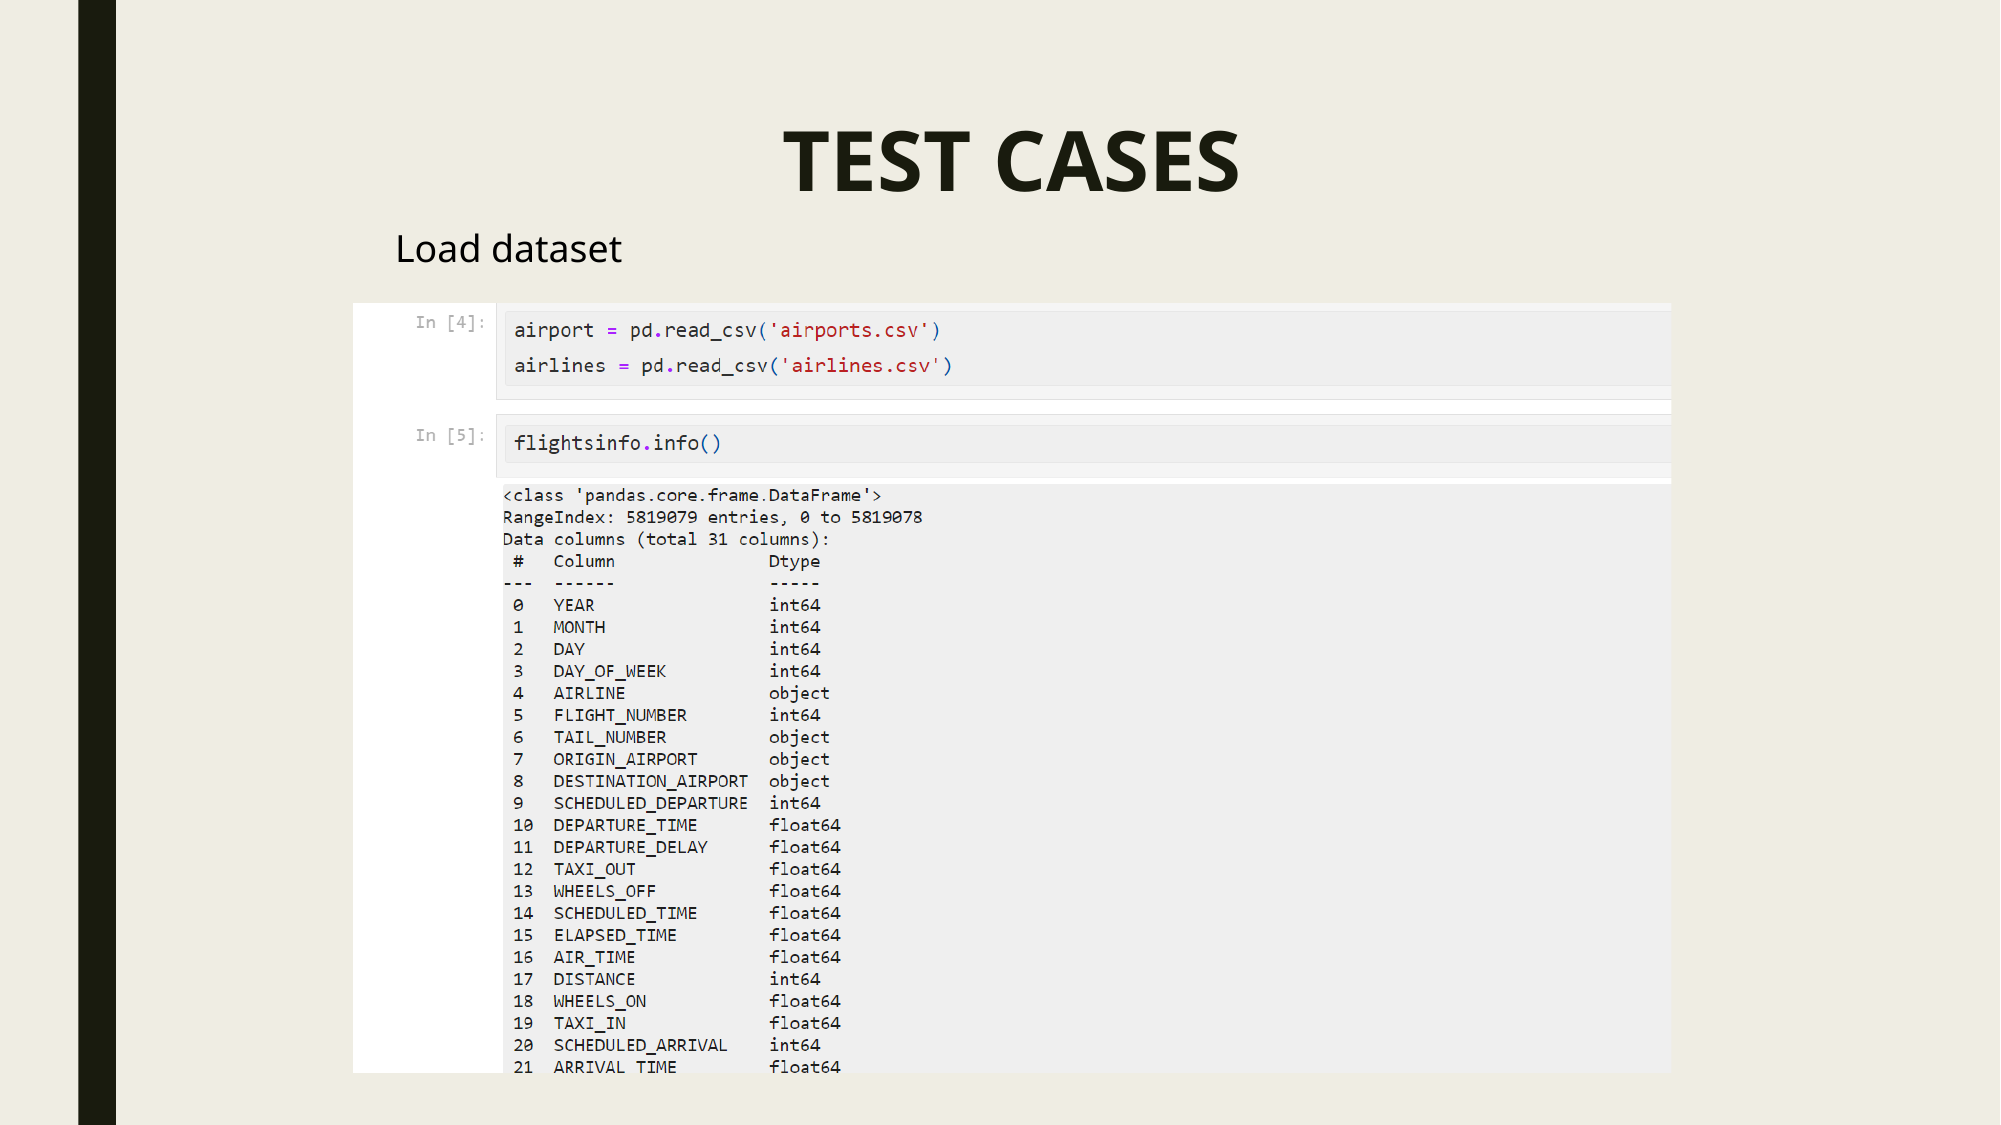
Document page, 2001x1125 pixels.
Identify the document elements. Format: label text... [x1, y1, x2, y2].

text_box Load dataset [380, 217, 1000, 278]
title TEST CASES [225, 112, 1800, 231]
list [353, 303, 1672, 1073]
